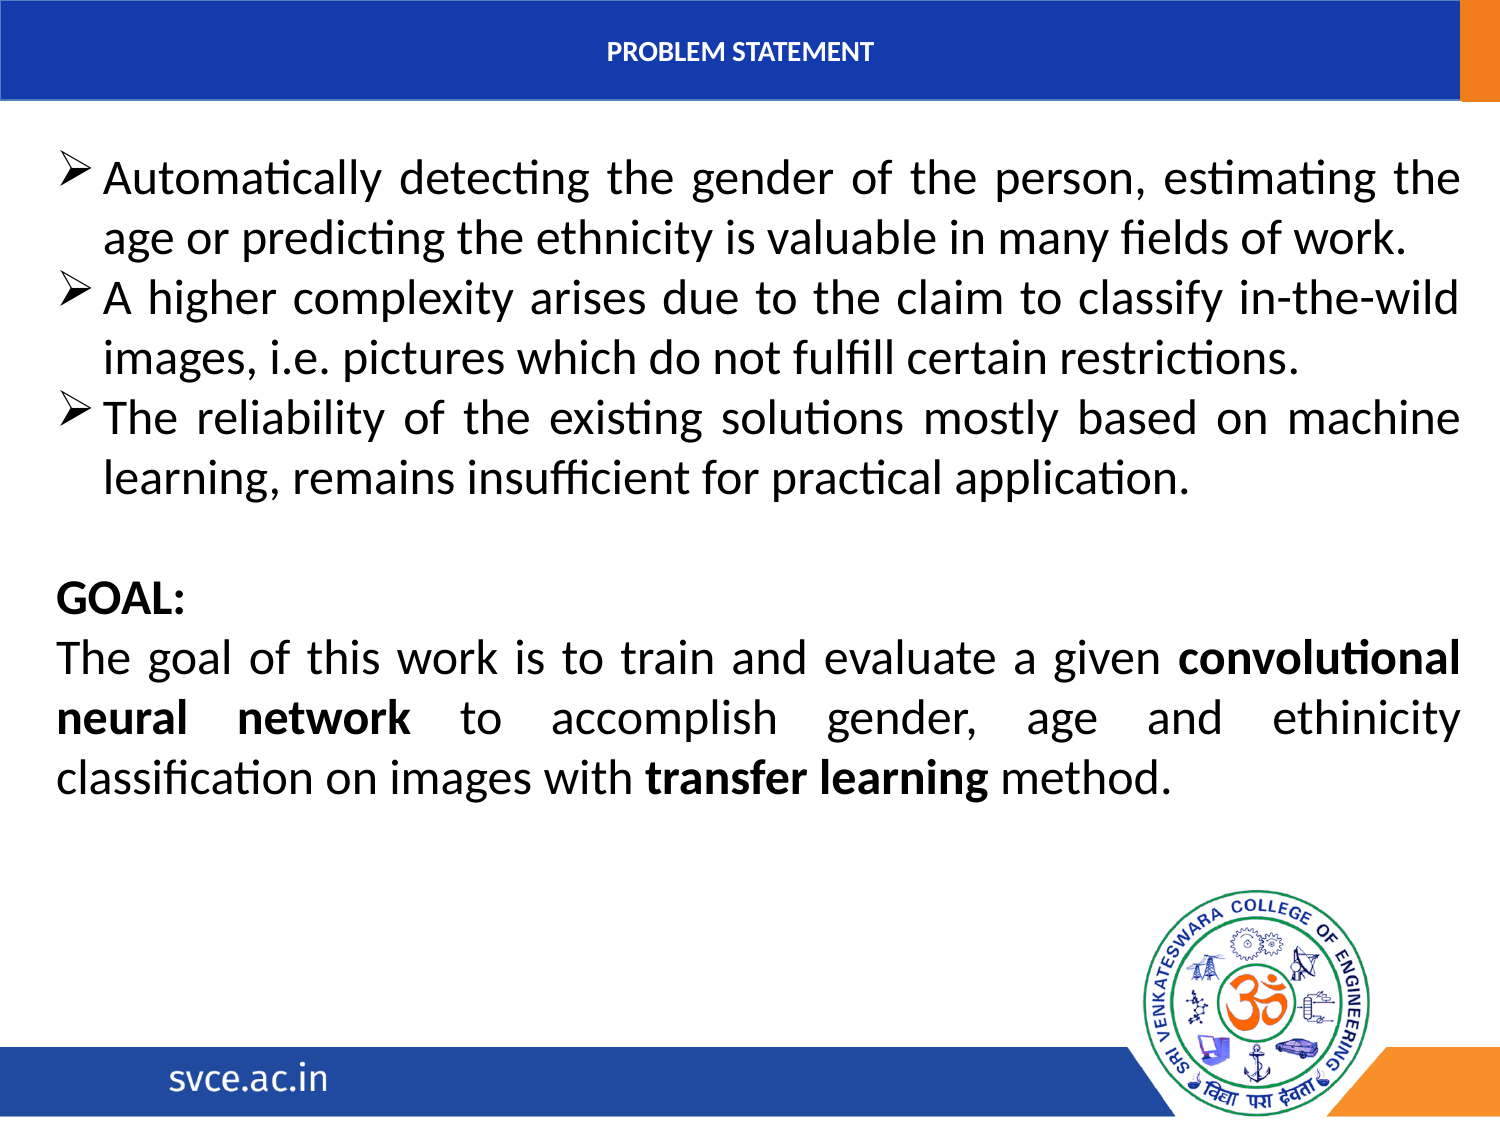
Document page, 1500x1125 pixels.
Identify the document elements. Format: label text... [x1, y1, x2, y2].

title PROBLEM STATEMENT [62, 24, 1413, 76]
text_box [0, 0, 1462, 100]
text_box [1462, 0, 1500, 100]
picture [0, 814, 1500, 1125]
text_box Automatically detecting the gender of the person, estimating the age or predicting the ethnicity is valuable in many fields of work. A higher complexity arises due to the claim to classify in-the-wild images, i.e. pictures which do not fulfill certain restrictions. The reliability of the existing solutions mostly based on machine learning, remains insufficient for practical application. GOAL: The goal of this work is to train and evaluate a given convolutional neural network to accomplish gender, age and ethinicity classification on images with transfer learning method. [41, 137, 1476, 812]
